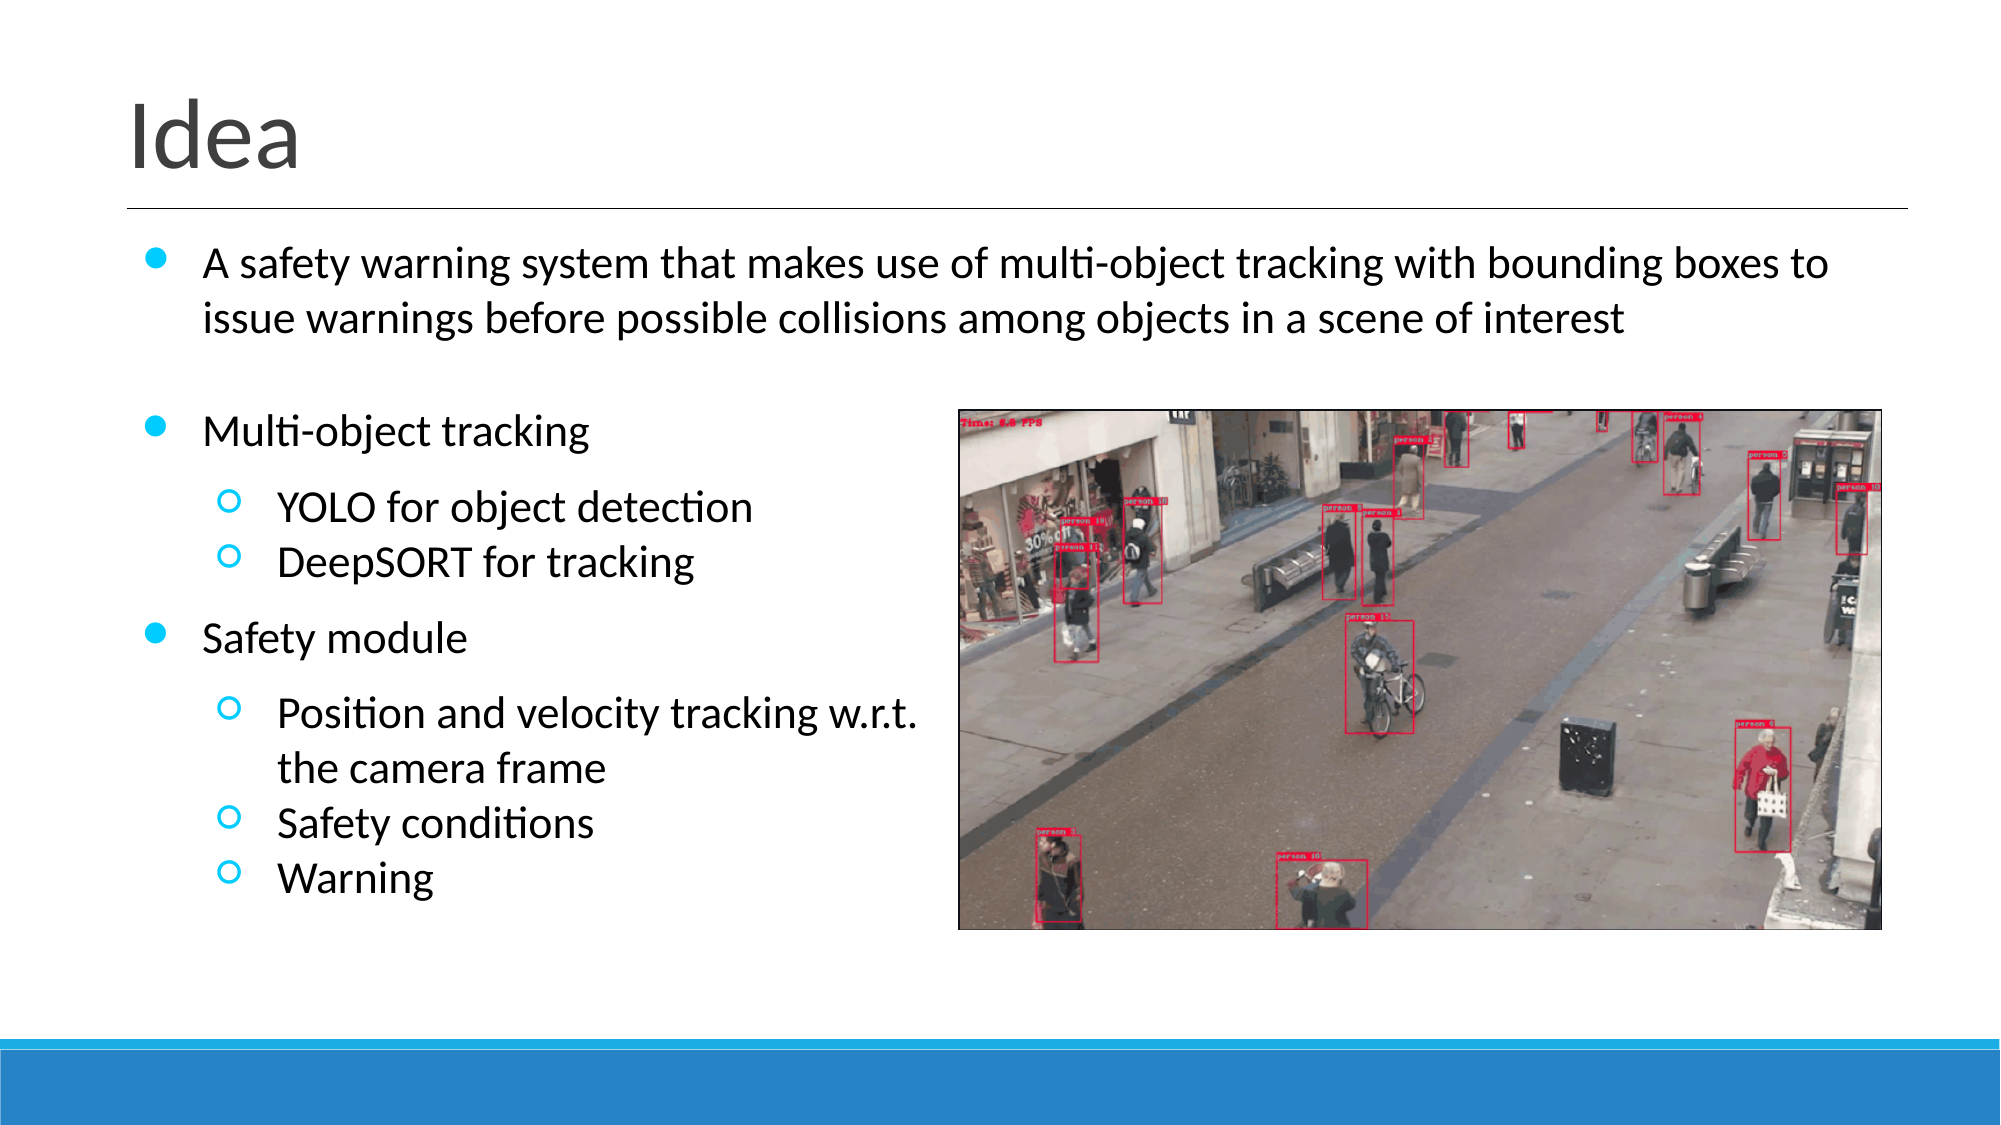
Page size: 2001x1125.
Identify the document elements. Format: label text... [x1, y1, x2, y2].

picture [958, 409, 1882, 930]
text_box A safety warning system that makes use of multi-object tracking with bounding boxes to issue warnings before possible collisions among objects in a scene of interest [112, 218, 1847, 364]
title Idea [112, 87, 1113, 197]
text_box Multi-object tracking YOLO for object detection DeepSORT for tracking Safety module Position and velocity tracking w.r.t. the camera frame Safety conditions Warning [112, 385, 945, 1060]
